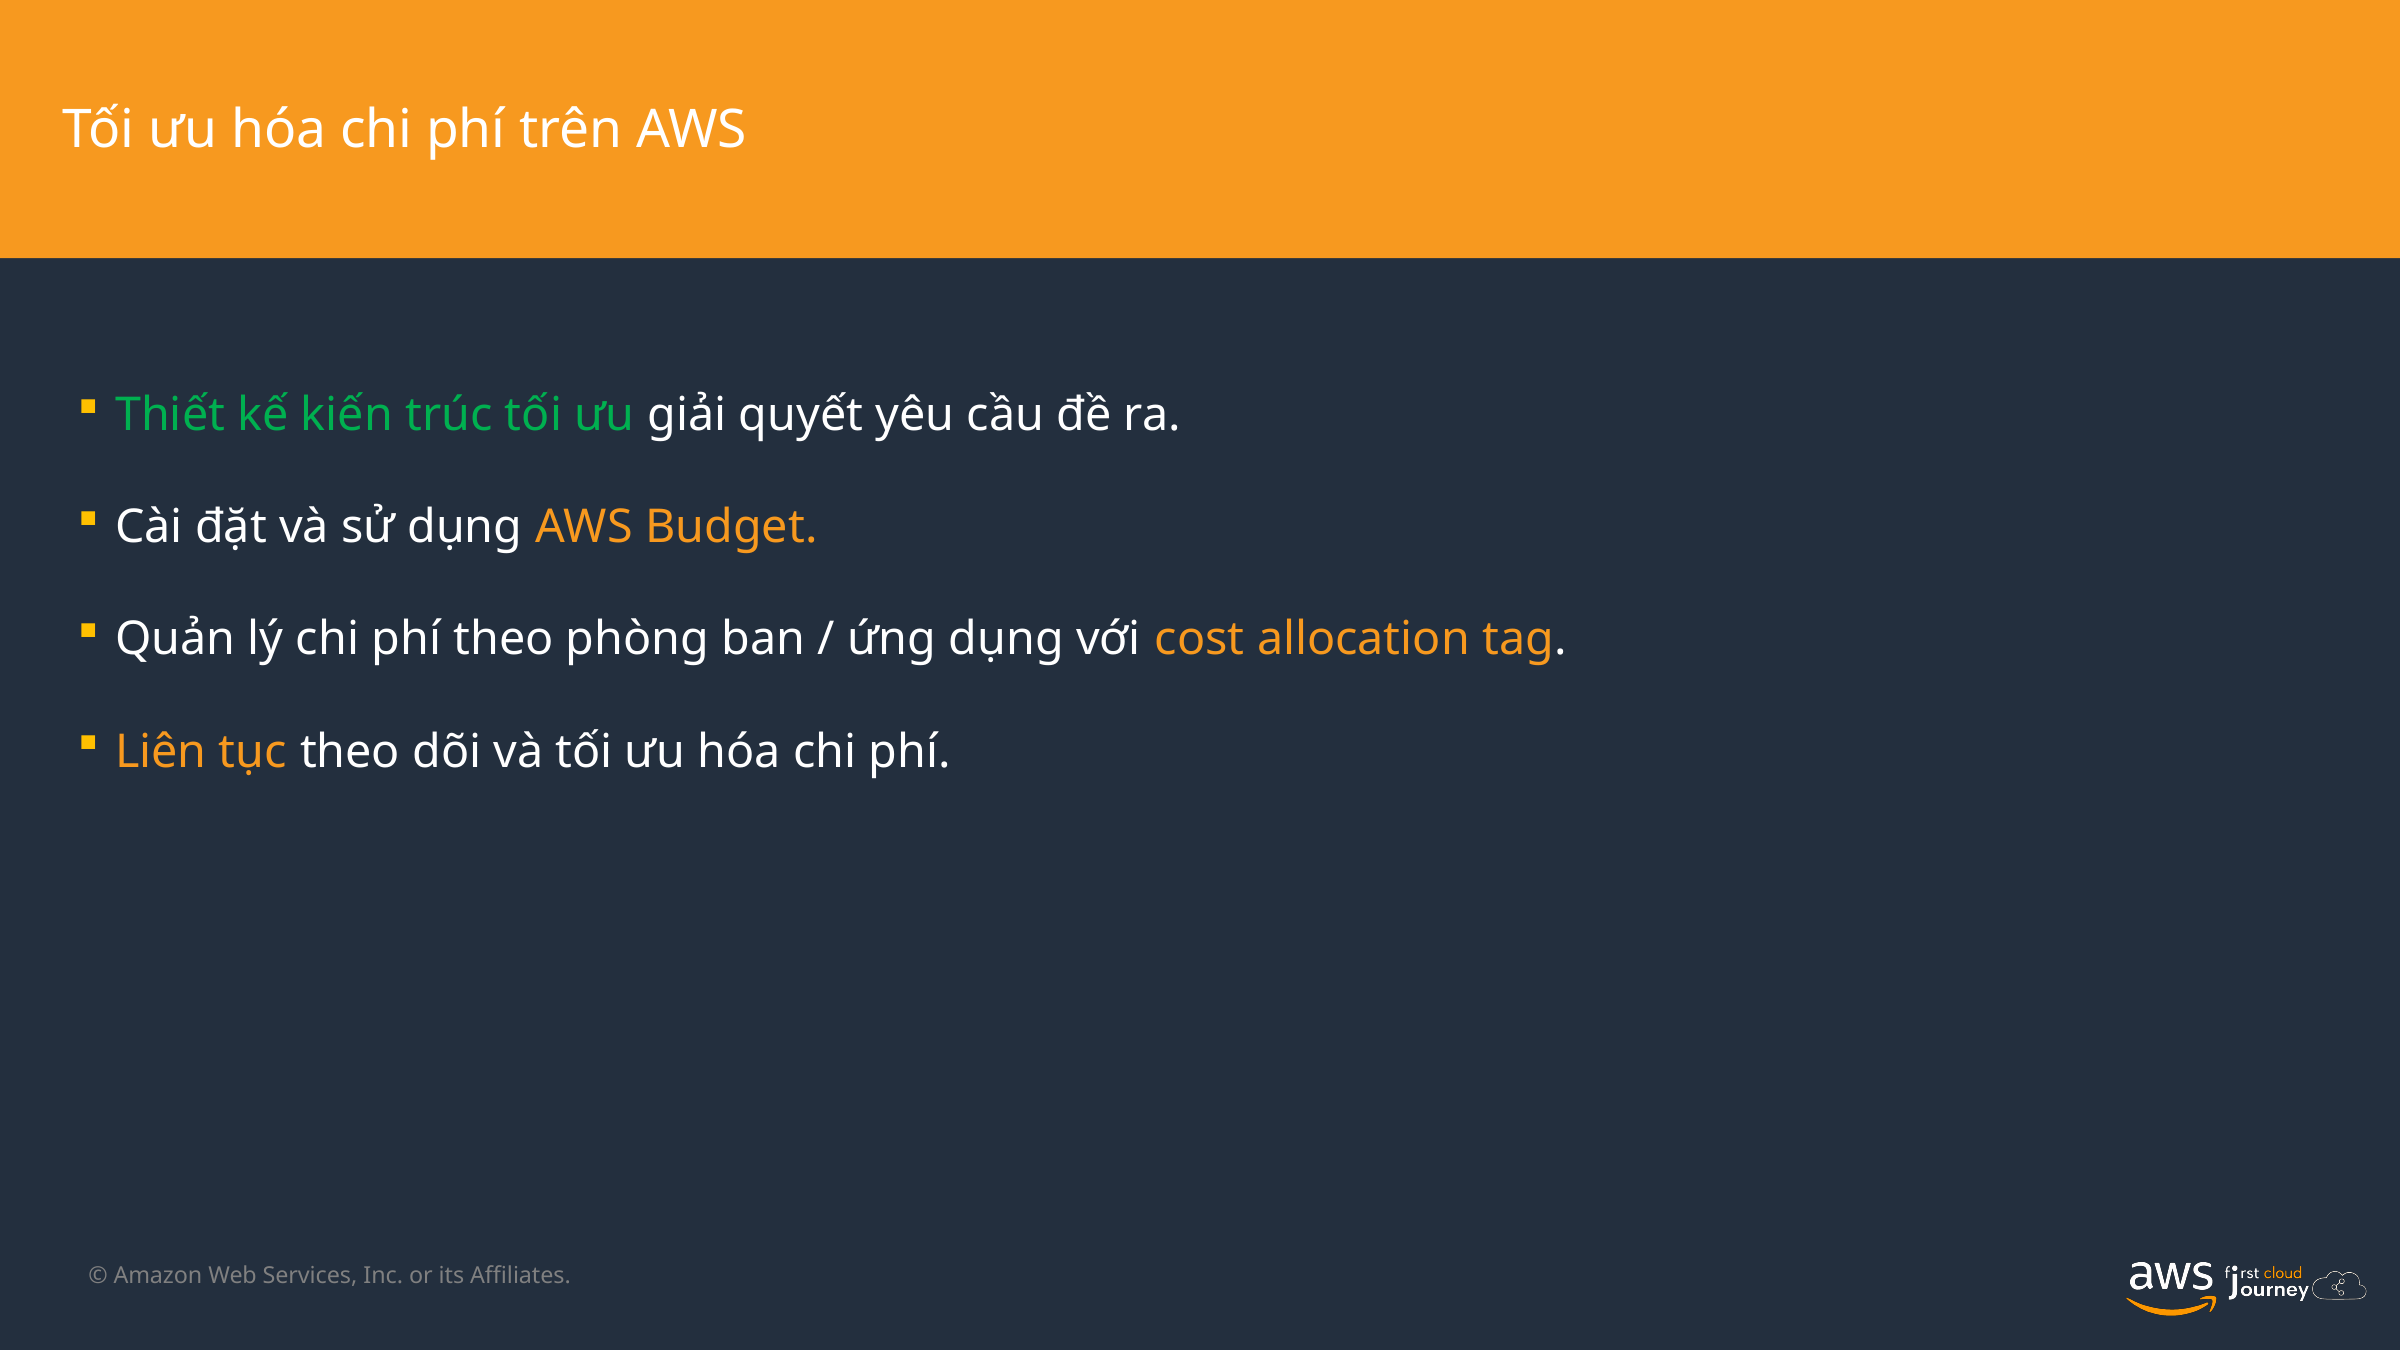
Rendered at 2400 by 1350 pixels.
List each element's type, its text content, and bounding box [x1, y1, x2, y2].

text_box Tối ưu hóa chi phí trên AWS [62, 93, 1877, 158]
text_box [0, 0, 2400, 259]
list Thiết kế kiến trúc tối ưu giải quyết yêu cầu đề ra. Cài đặt và sử dụng AWS Budget. Quản lý chi phí theo phòng ban / ứng dụng với cost allocation tag. Liên tục theo dõi và tối ưu hóa chi phí. [62, 320, 2320, 1207]
picture [2080, 1123, 2400, 1350]
